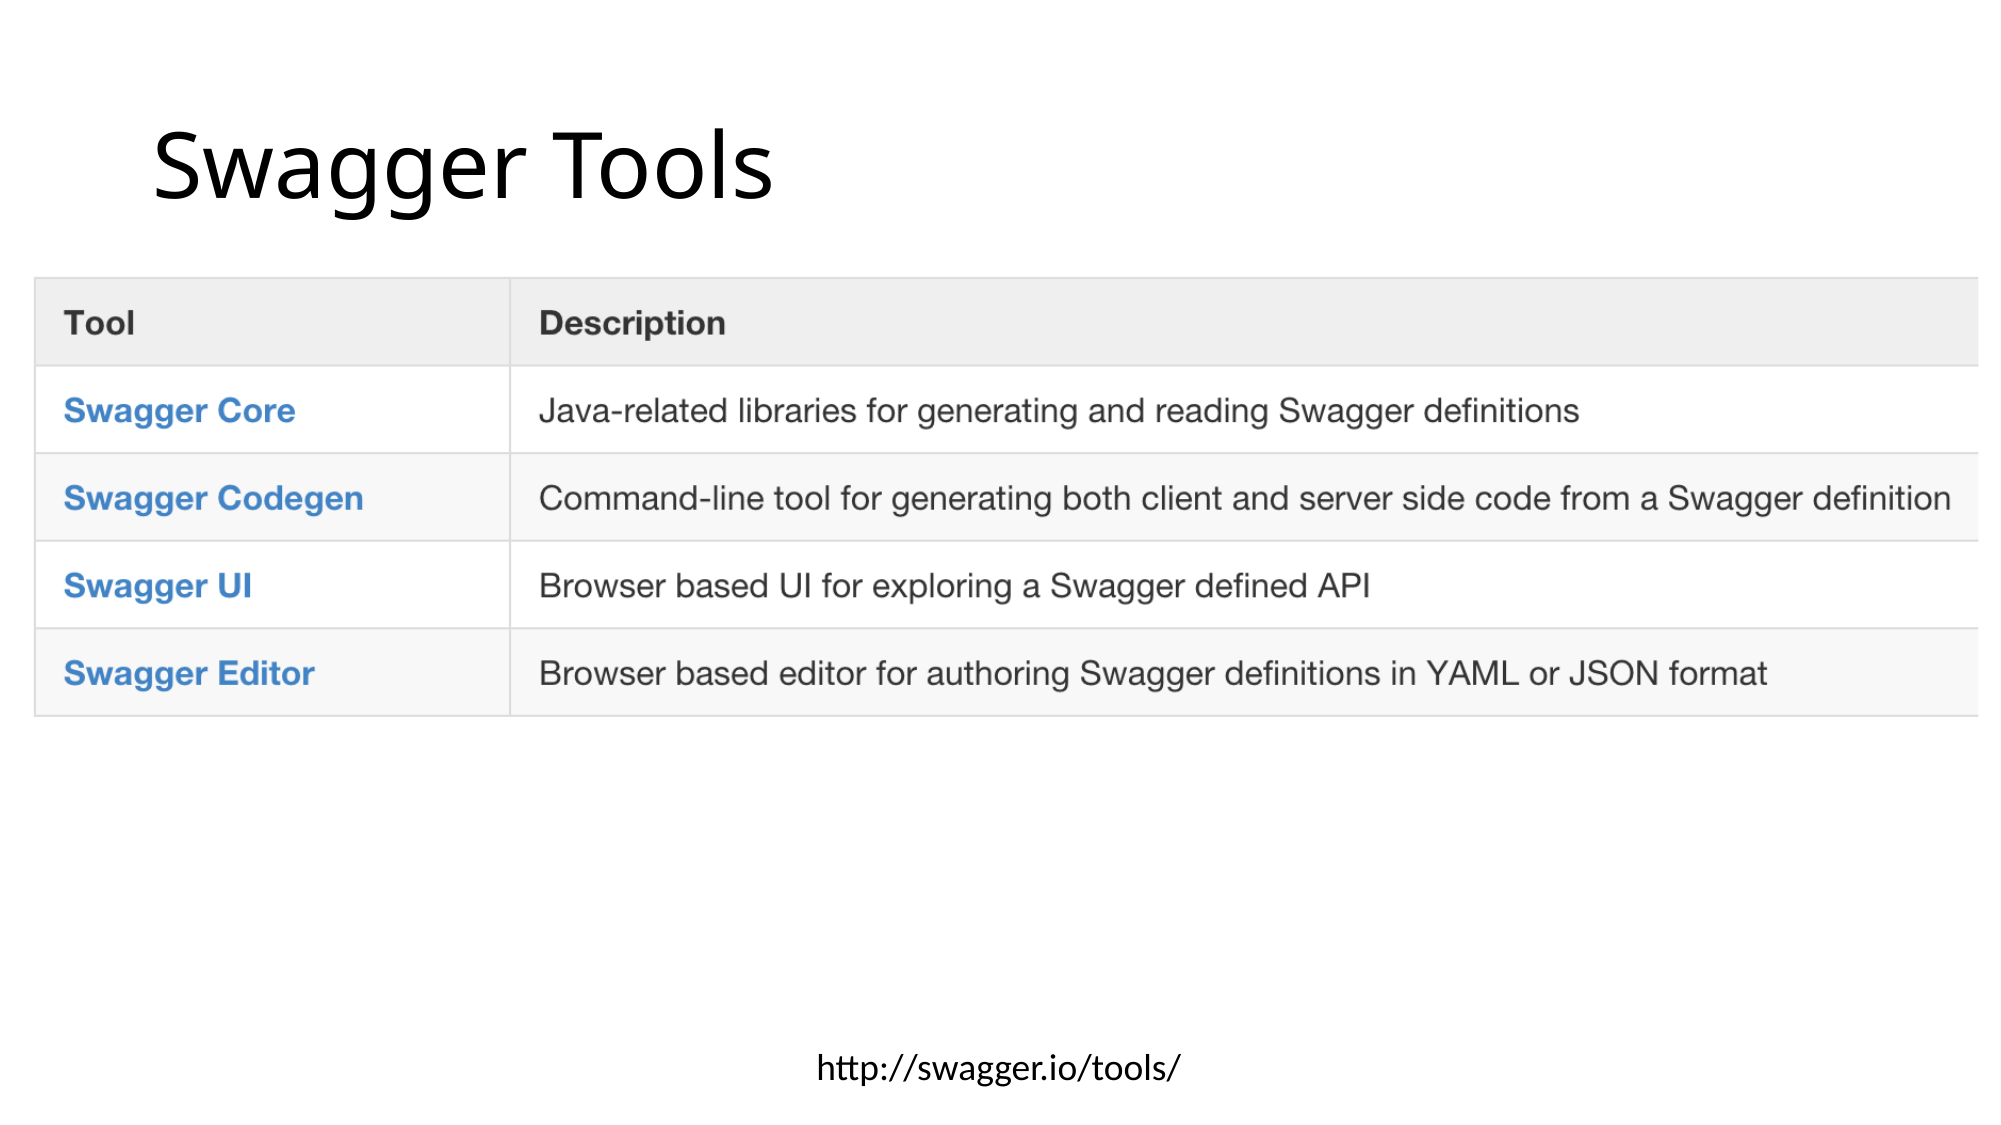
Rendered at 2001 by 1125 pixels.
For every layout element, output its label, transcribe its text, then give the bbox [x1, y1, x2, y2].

title Swagger Tools [137, 59, 1863, 247]
picture [20, 247, 1979, 749]
text_box http://swagger.io/tools/ [801, 1035, 1197, 1095]
